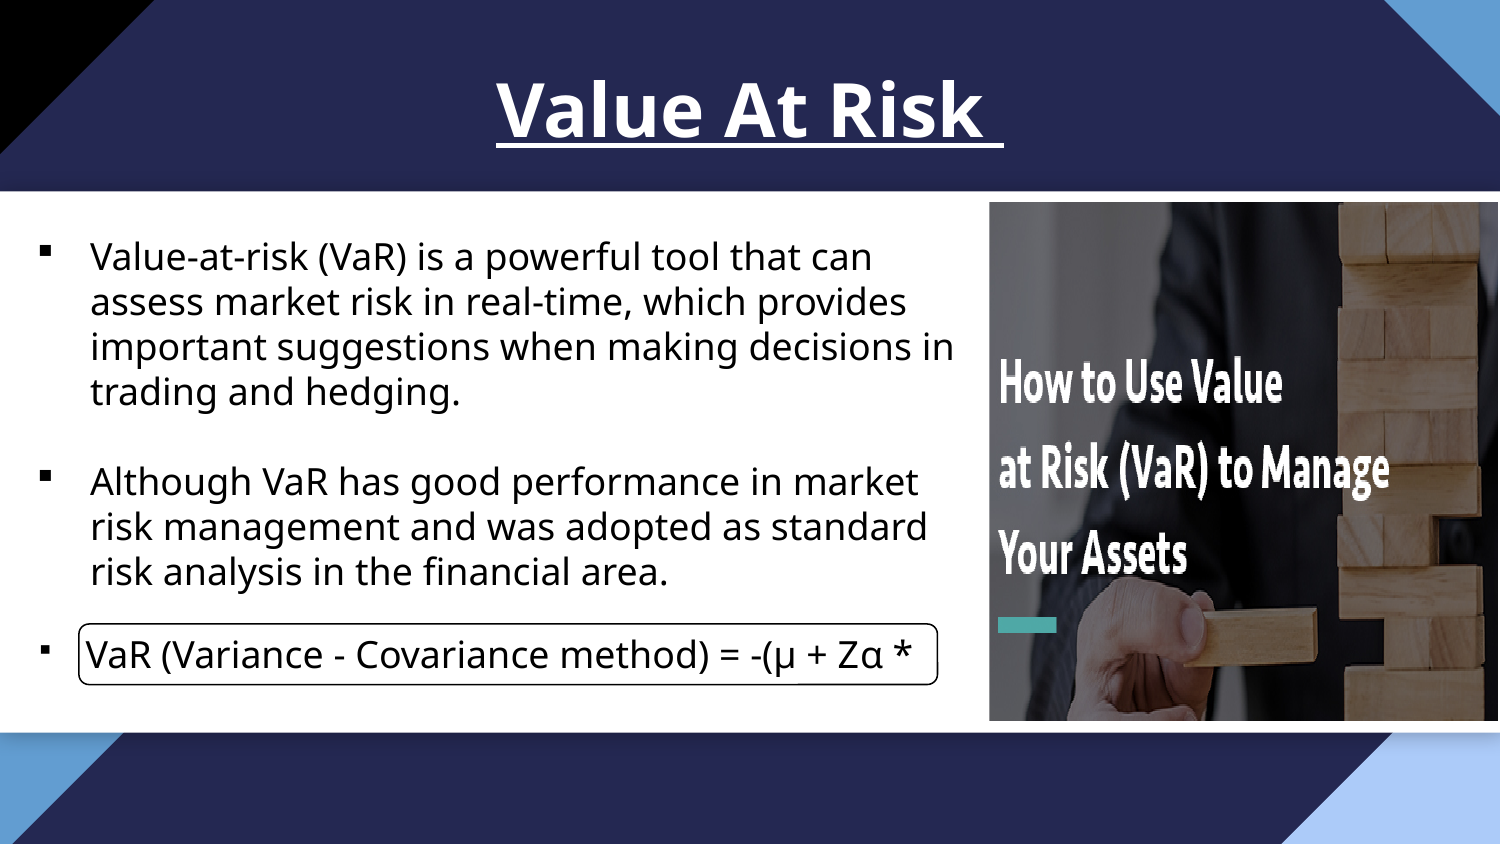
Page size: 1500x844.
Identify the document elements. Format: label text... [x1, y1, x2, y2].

title Value At Risk [118, 60, 1382, 155]
subtitle Value-at-risk (VaR) is a powerful tool that can assess market risk in real-time, which provides important suggestions when making decisions in trading and hedging. Although VaR has good performance in market risk management and was adopted as standard risk analysis in the financial area. [0, 202, 987, 625]
text_box [78, 623, 938, 685]
picture [989, 201, 1499, 722]
